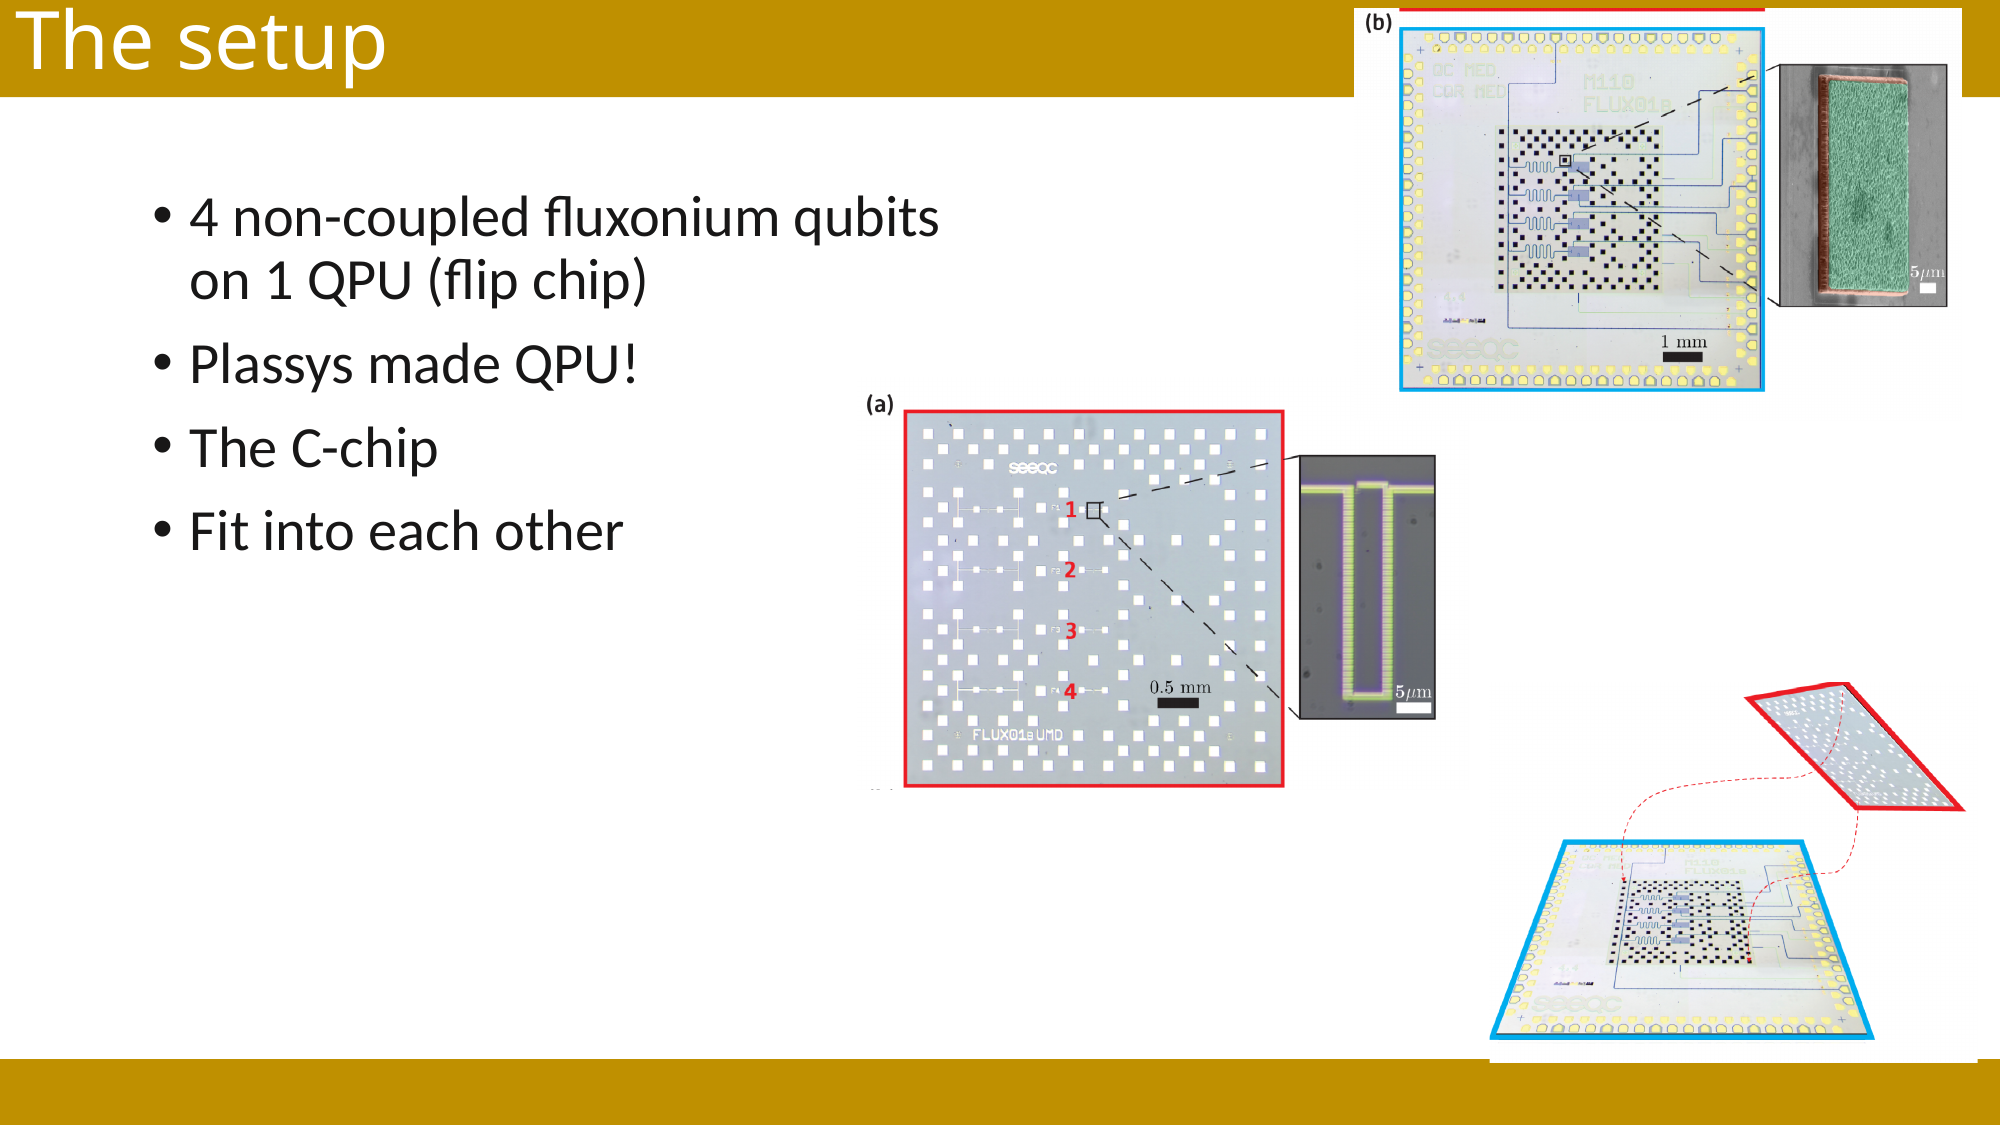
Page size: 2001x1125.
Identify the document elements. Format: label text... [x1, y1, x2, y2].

title The setup [0, 0, 2000, 95]
picture [1497, 845, 1866, 1034]
list 4 non-coupled fluxonium qubits on 1 QPU (flip chip) Plassys made QPU! The C-chip Fit into each other [137, 179, 972, 1014]
picture [1489, 682, 1978, 1063]
picture [857, 8, 1962, 790]
